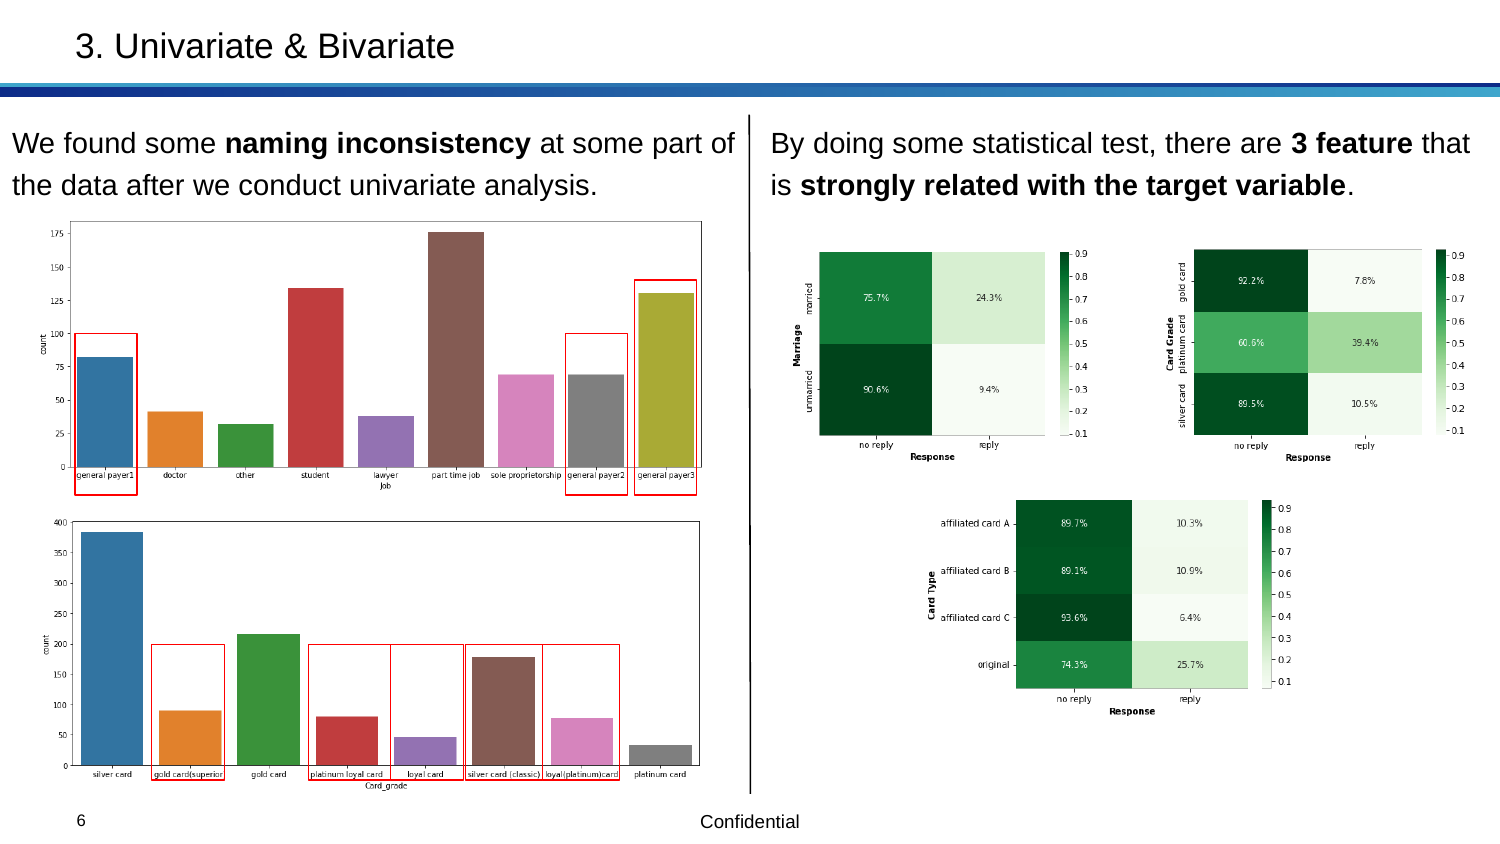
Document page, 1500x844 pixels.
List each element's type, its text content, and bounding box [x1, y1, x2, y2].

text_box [34, 215, 707, 496]
picture [922, 494, 1297, 722]
title 3. Univariate & Bivariate [75, 16, 1383, 66]
picture [787, 243, 1093, 467]
picture [37, 514, 704, 795]
picture [1161, 243, 1470, 467]
list By doing some statistical test, there are 3 feature that is strongly related with the target variable. [770, 117, 1480, 167]
list We found some naming inconsistency at some part of the data after we conduct univariate analysis. [11, 117, 745, 197]
